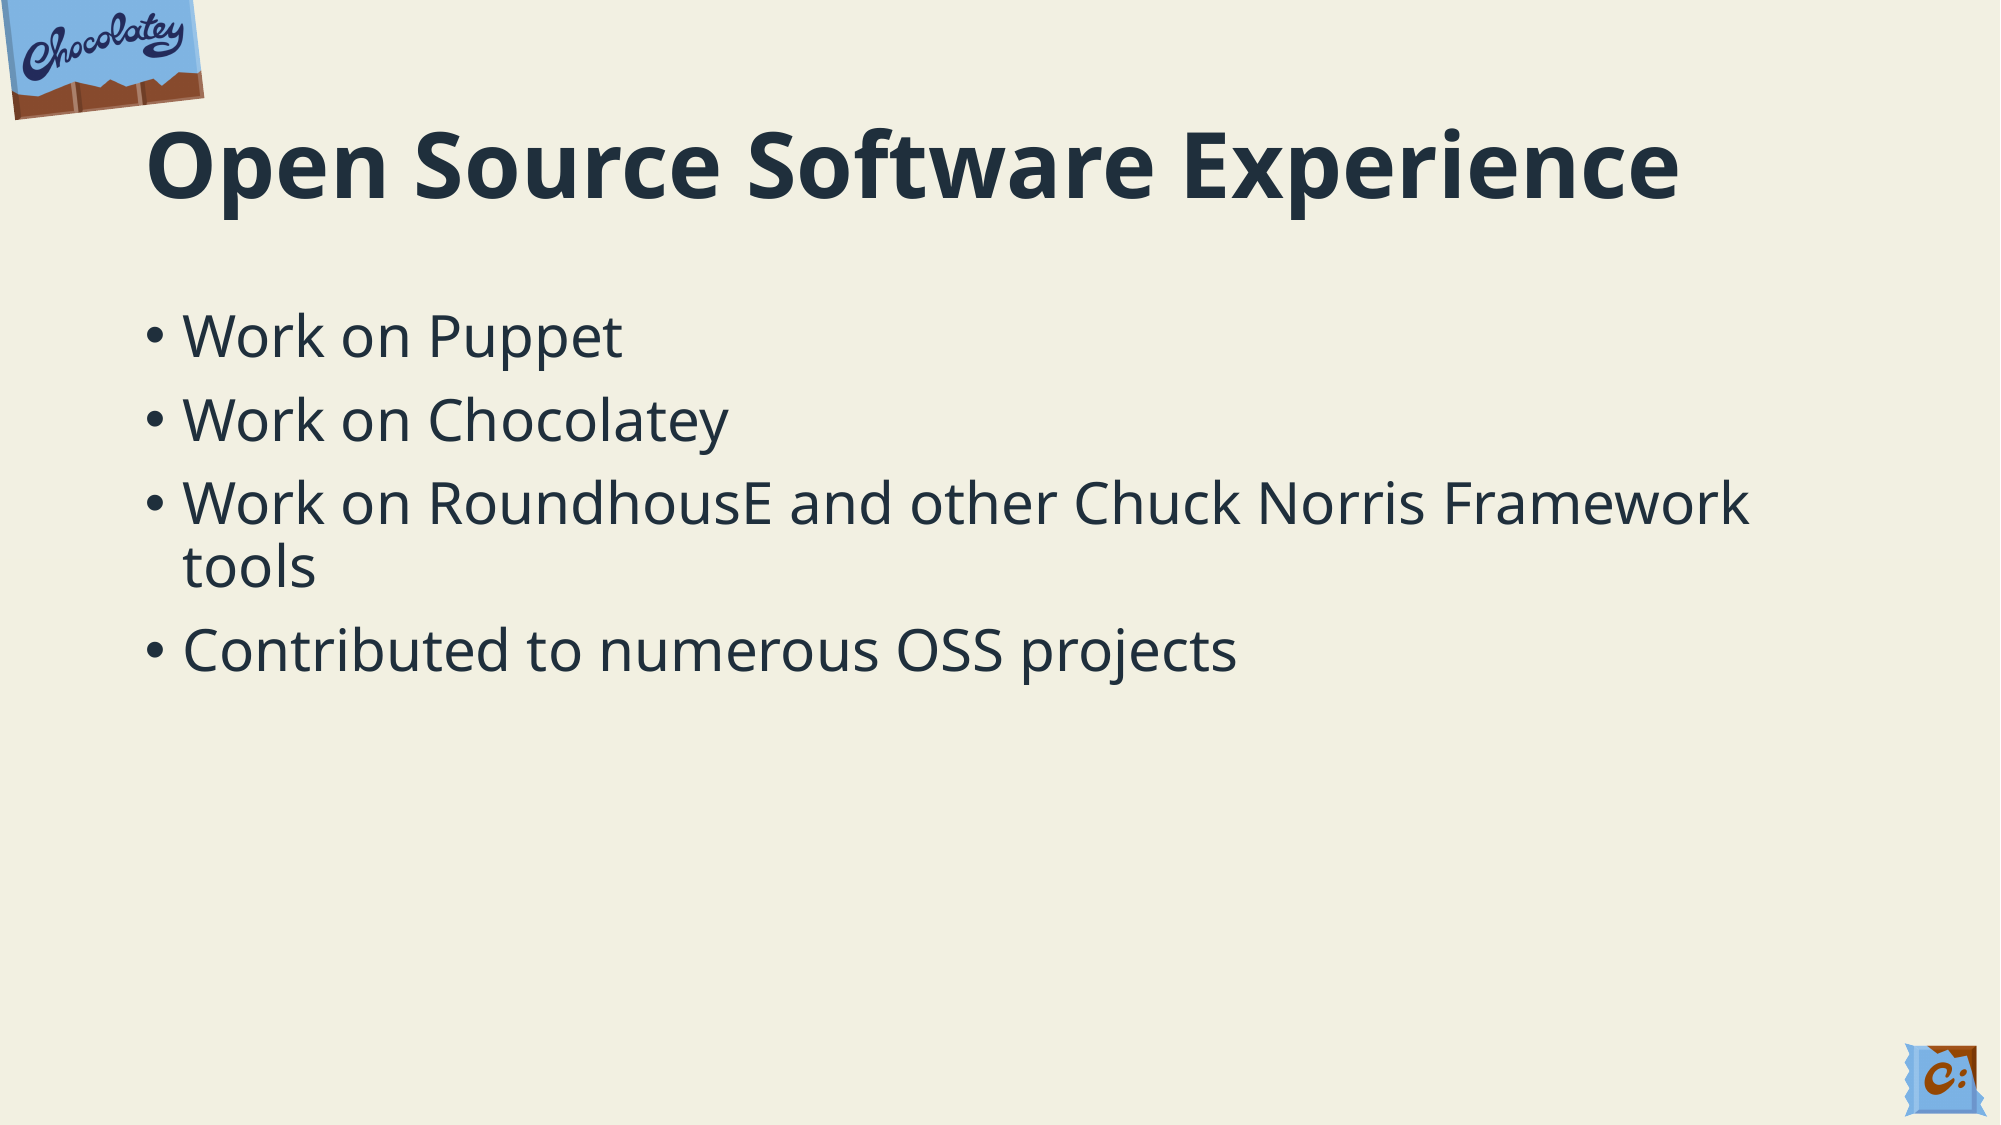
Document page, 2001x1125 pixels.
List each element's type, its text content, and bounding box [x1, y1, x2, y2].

title Open Source Software Experience [136, 59, 1863, 278]
picture [1, 0, 200, 121]
list Work on Puppet Work on Chocolatey Work on RoundhousE and other Chuck Norris Framework tools Contributed to numerous OSS projects [136, 298, 1863, 1014]
picture [1900, 1035, 1991, 1125]
